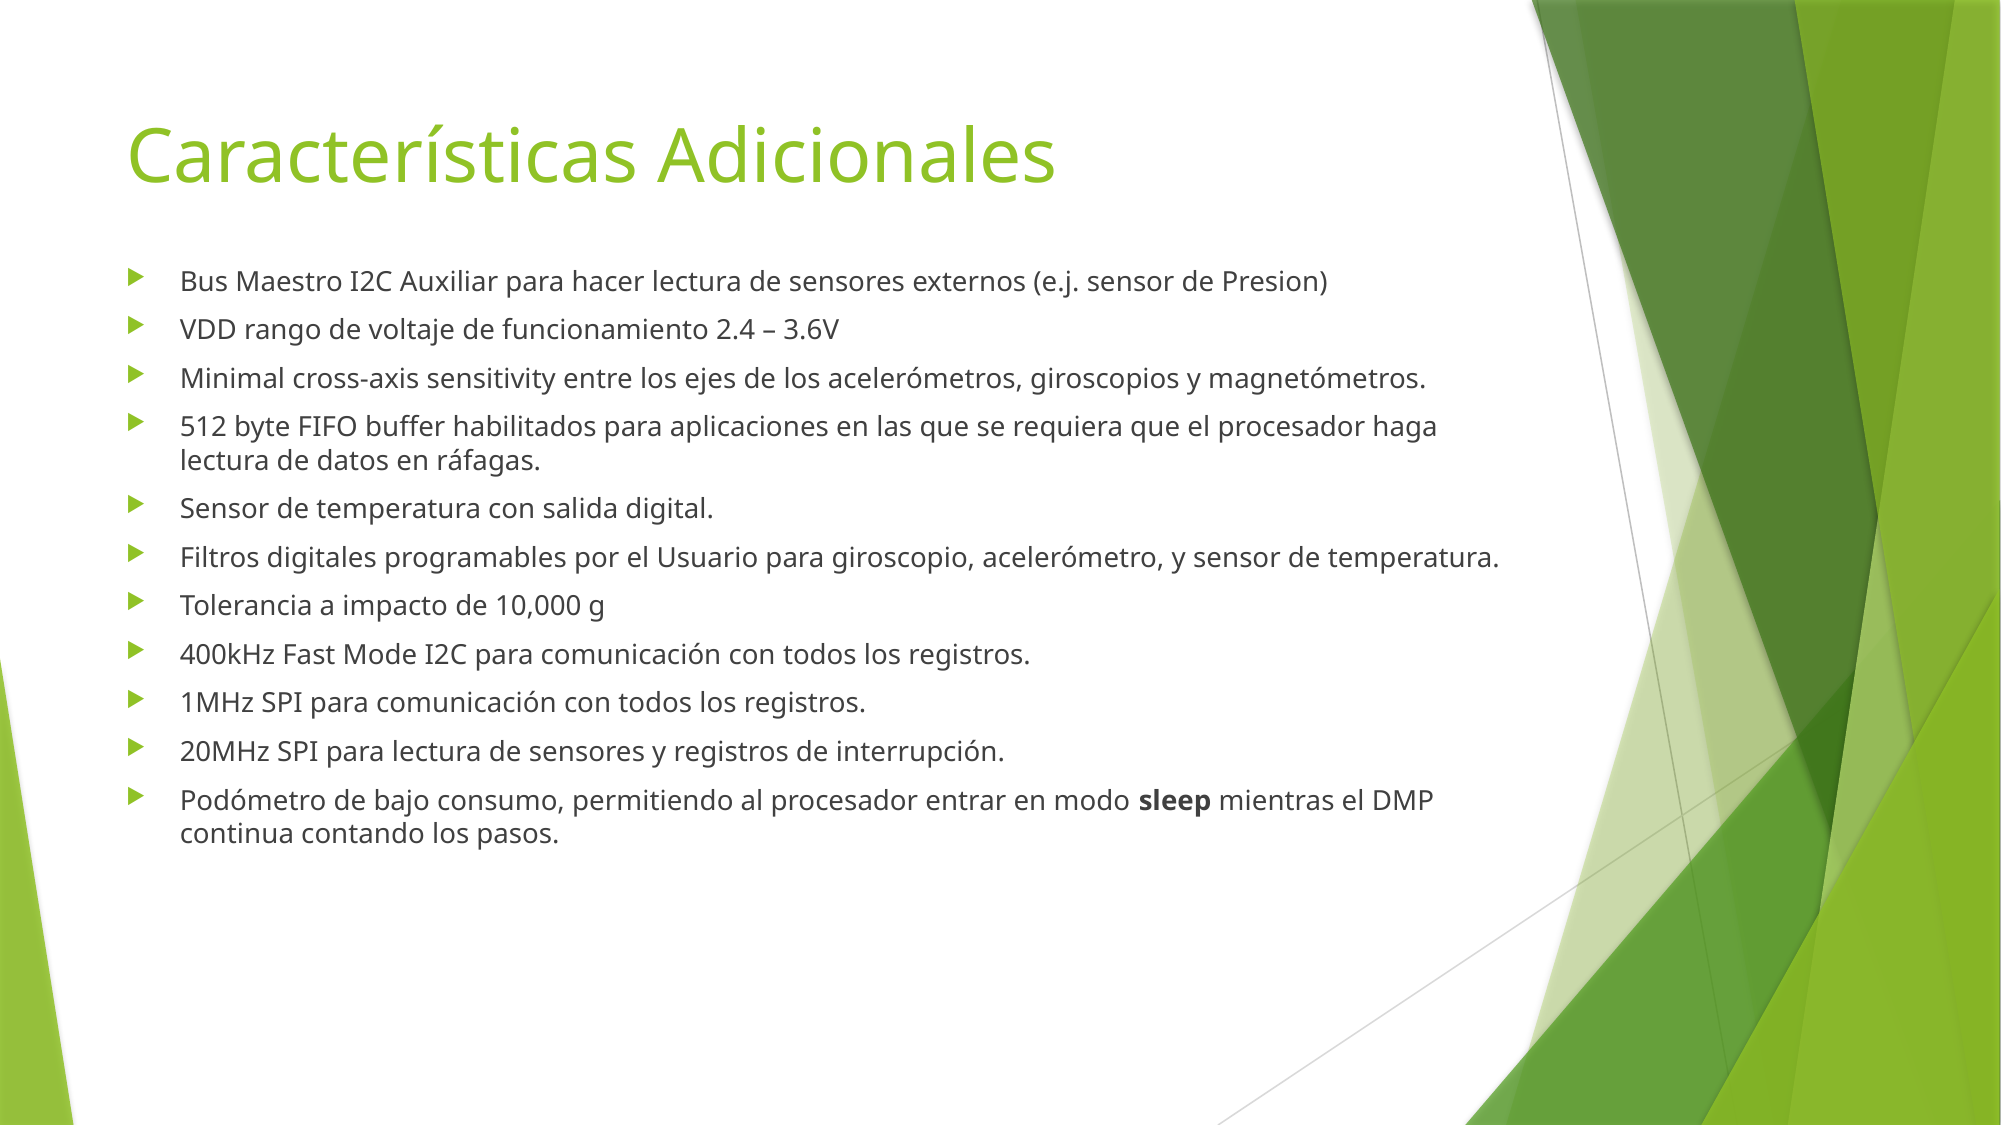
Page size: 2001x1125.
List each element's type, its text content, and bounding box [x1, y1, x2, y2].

title Características Adicionales [111, 99, 1522, 255]
list Bus Maestro I2C Auxiliar para hacer lectura de sensores externos (e.j. sensor de Presion) VDD rango de voltaje de funcionamiento 2.4 – 3.6V Minimal cross-axis sensitivity entre los ejes de los acelerómetros, giroscopios y magnetómetros. 512 byte FIFO buffer habilitados para aplicaciones en las que se requiera que el procesador haga lectura de datos en ráfagas. Sensor de temperatura con salida digital. Filtros digitales programables por el Usuario para giroscopio, acelerómetro, y sensor de temperatura. Tolerancia a impacto de 10,000 g 400kHz Fast Mode I2C para comunicación con todos los registros. 1MHz SPI para comunicación con todos los registros. 20MHz SPI para lectura de sensores y registros de interrupción. Podómetro de bajo consumo, permitiendo al procesador entrar en modo sleep mientras el DMP continua contando los pasos. [111, 255, 1522, 893]
